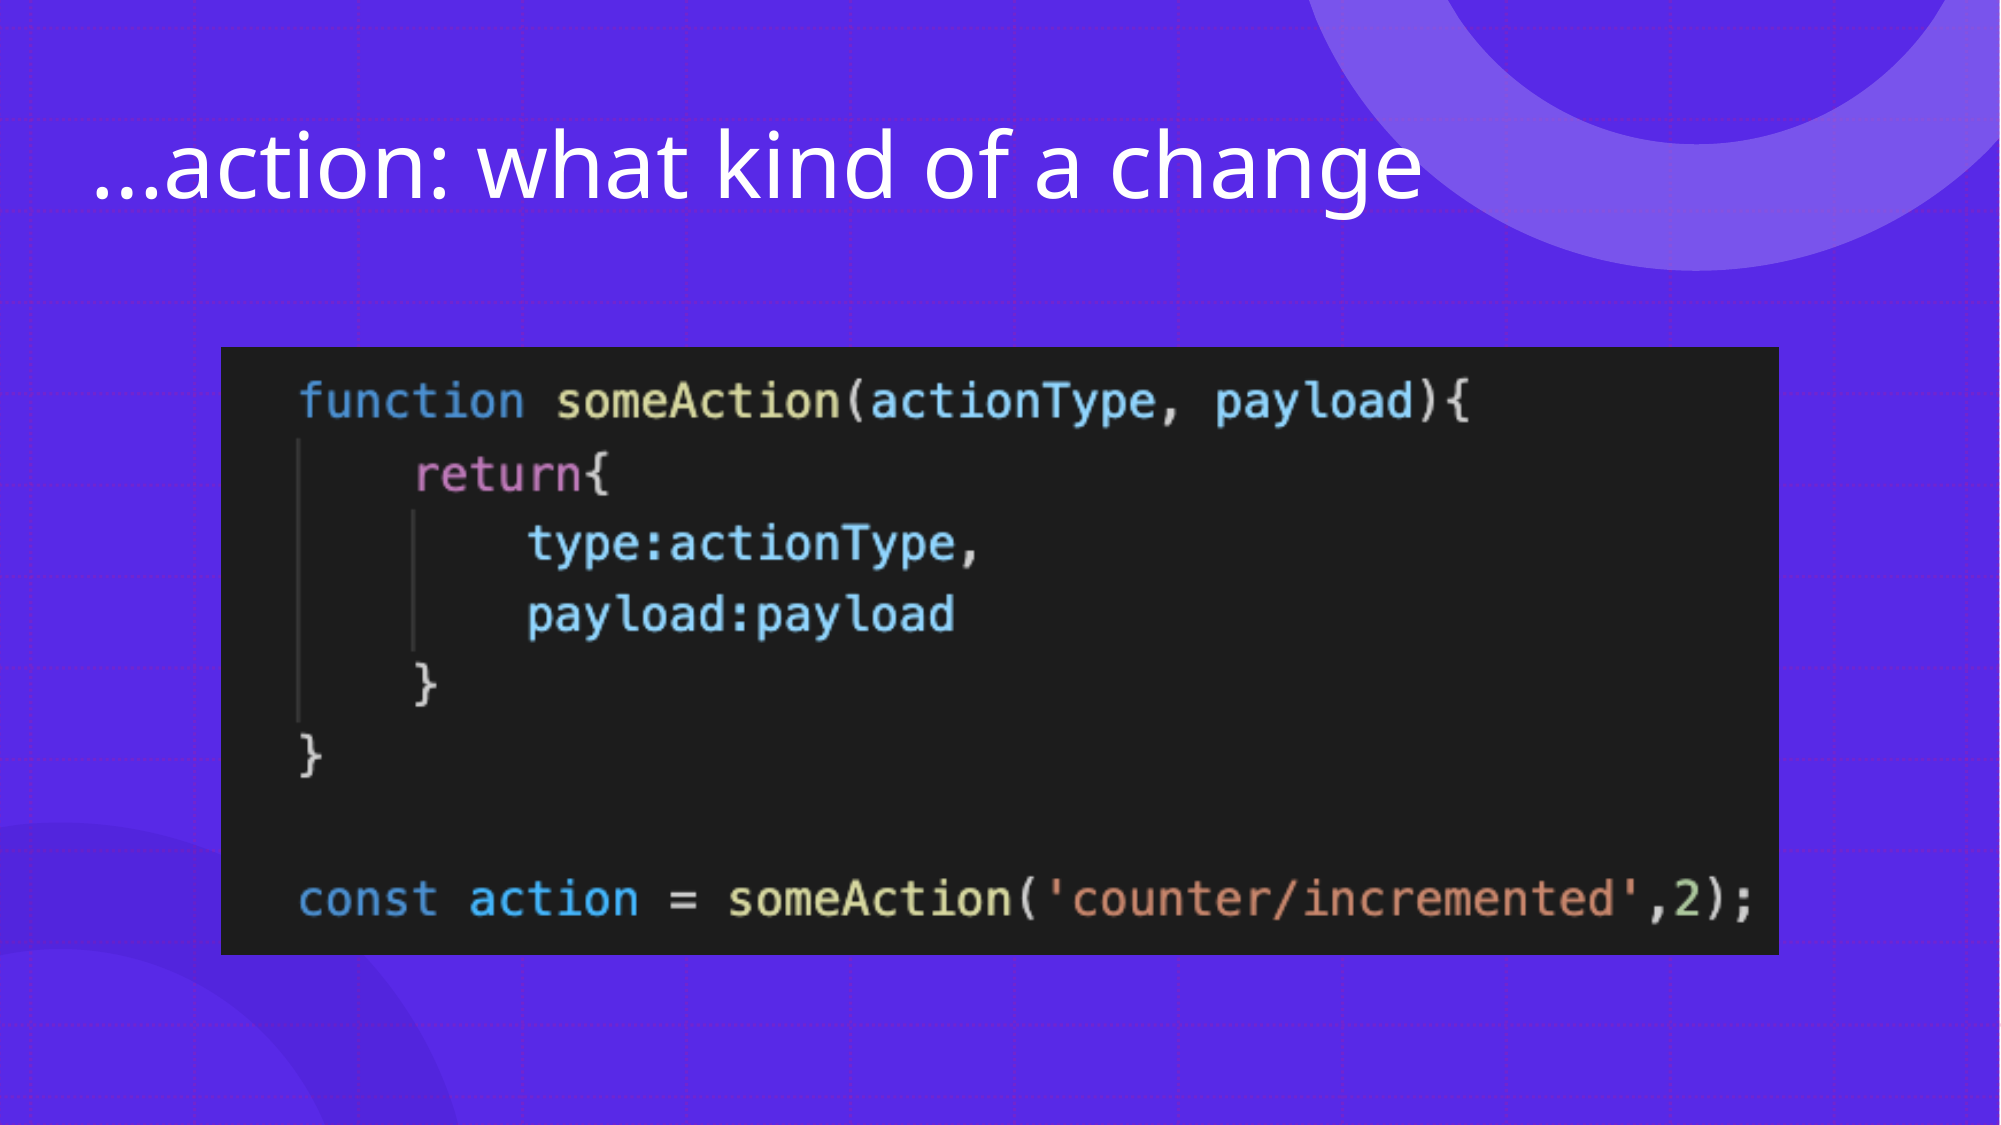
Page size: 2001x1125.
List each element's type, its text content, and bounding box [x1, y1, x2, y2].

title action: what kind of a change… [75, 59, 1834, 278]
picture [221, 347, 1779, 955]
